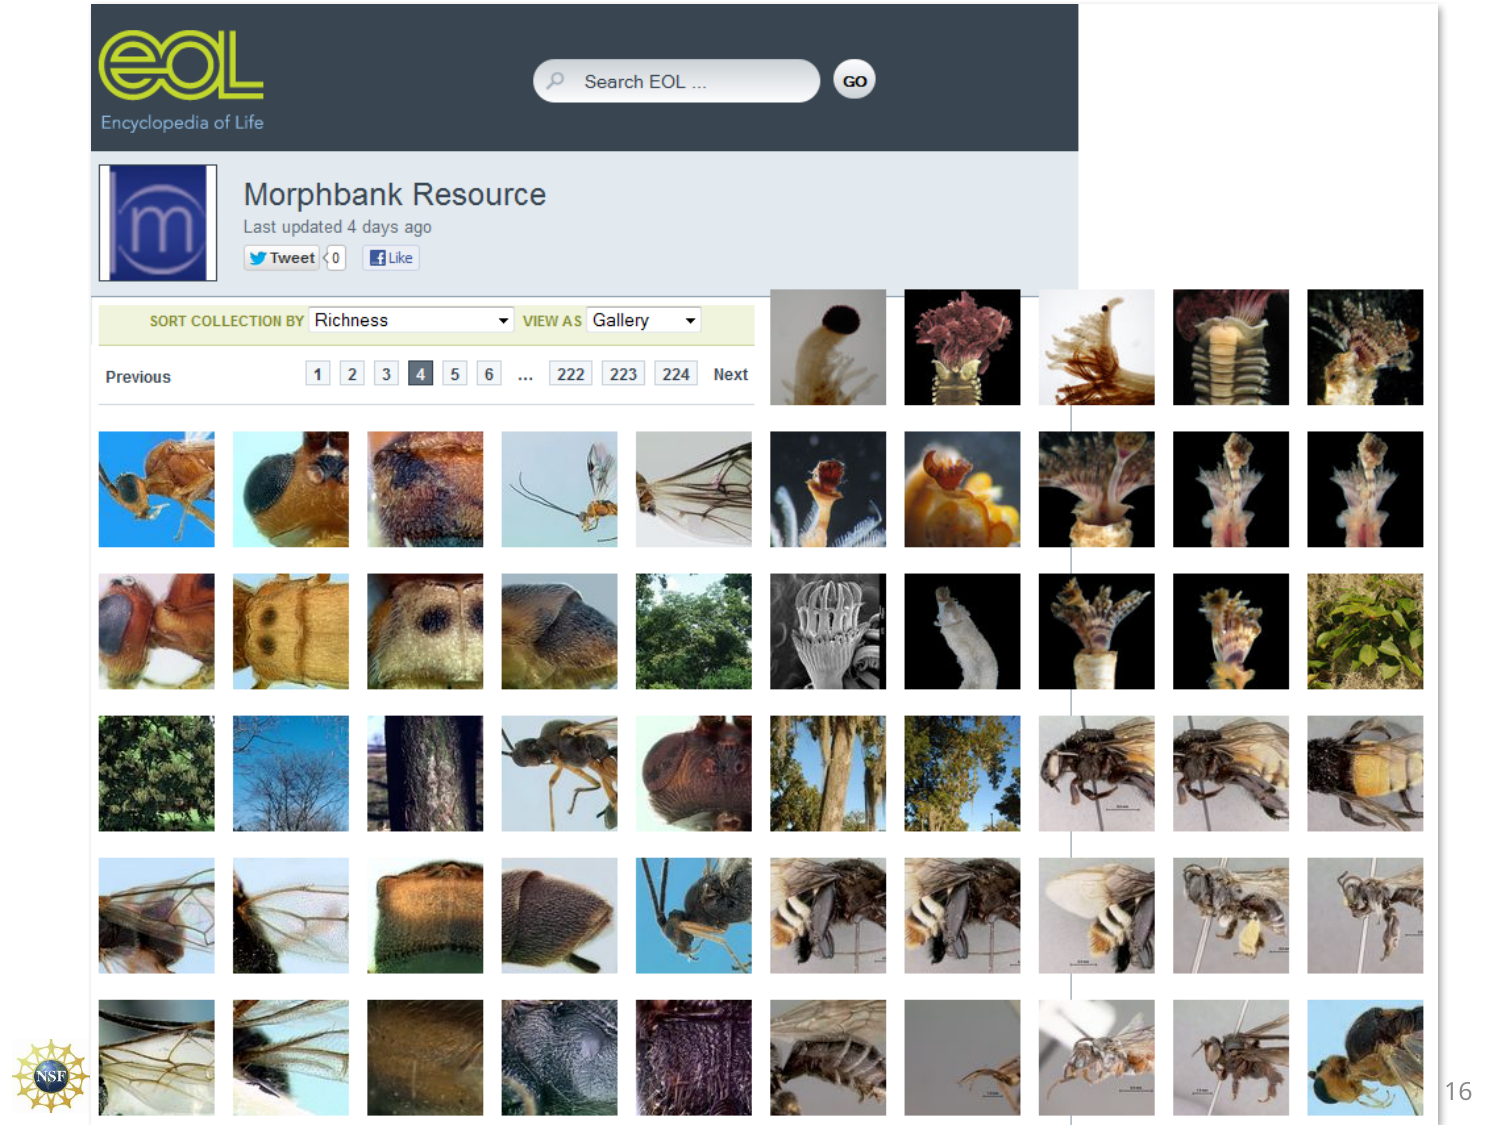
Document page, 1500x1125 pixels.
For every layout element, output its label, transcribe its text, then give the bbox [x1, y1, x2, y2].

picture [91, 3, 1438, 1125]
picture [12, 1039, 90, 1113]
slide_number 15 [1441, 1062, 1488, 1123]
